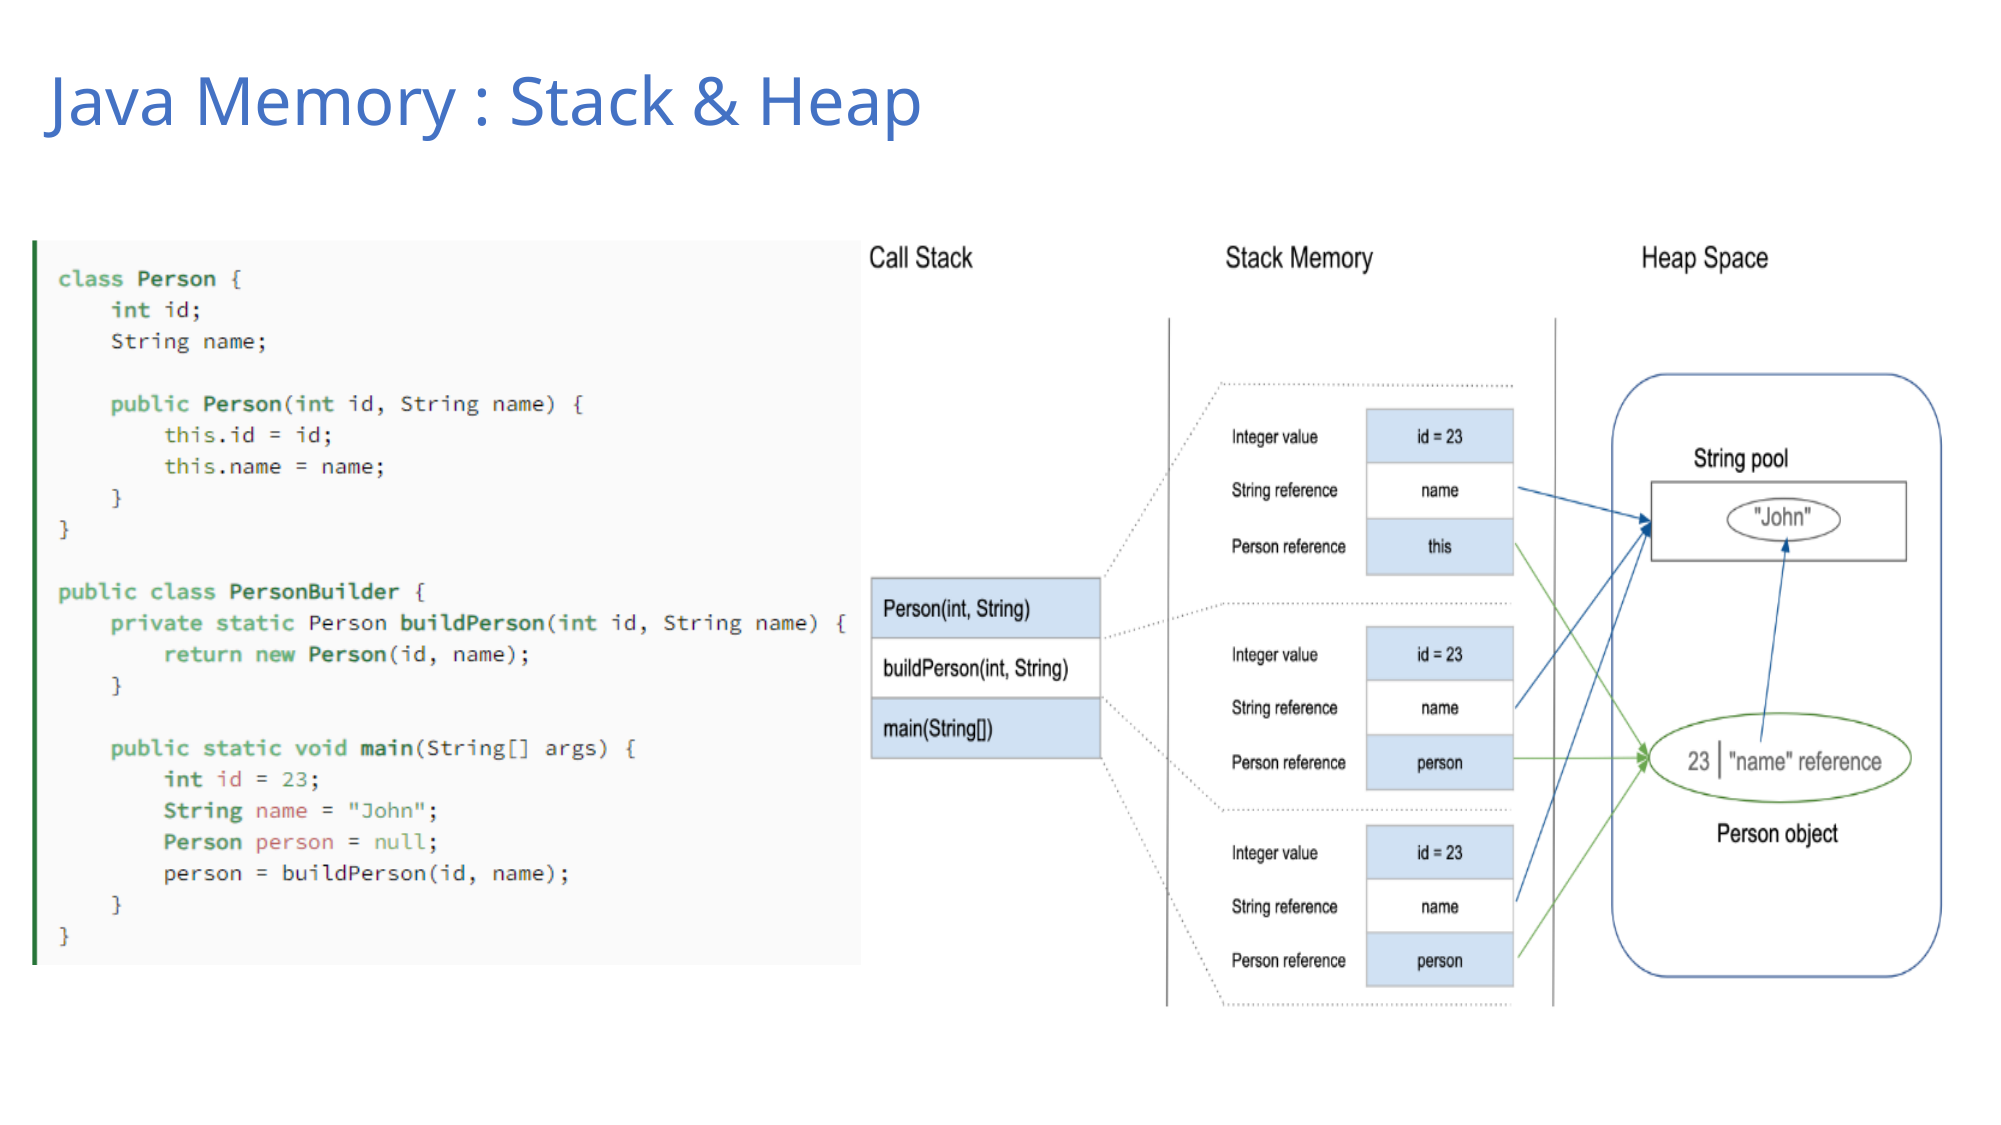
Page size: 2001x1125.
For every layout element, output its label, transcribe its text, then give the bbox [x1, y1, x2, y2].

picture [31, 185, 1984, 1038]
text_box Java Memory : Stack & Heap [35, 51, 975, 147]
